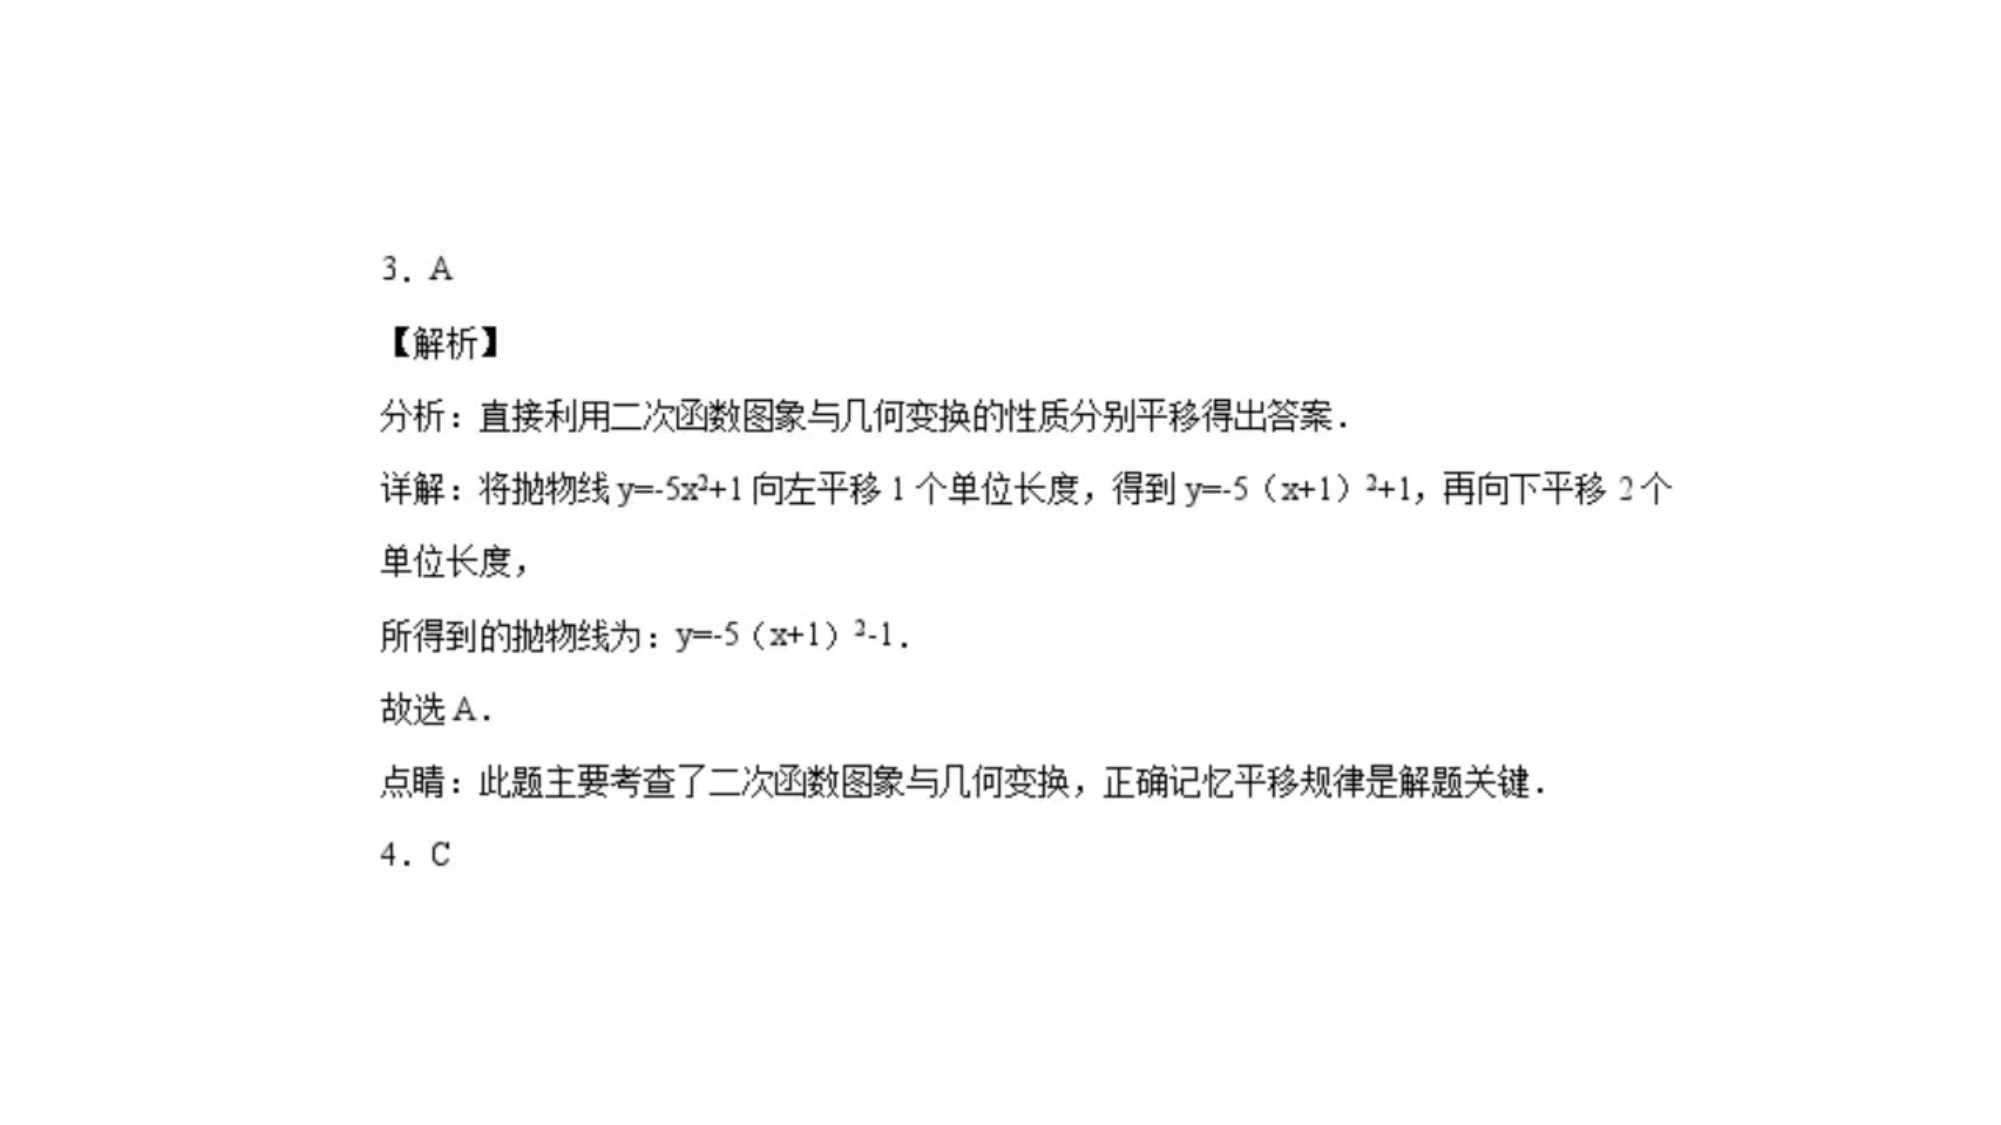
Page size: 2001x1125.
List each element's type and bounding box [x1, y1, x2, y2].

picture [325, 228, 1675, 897]
